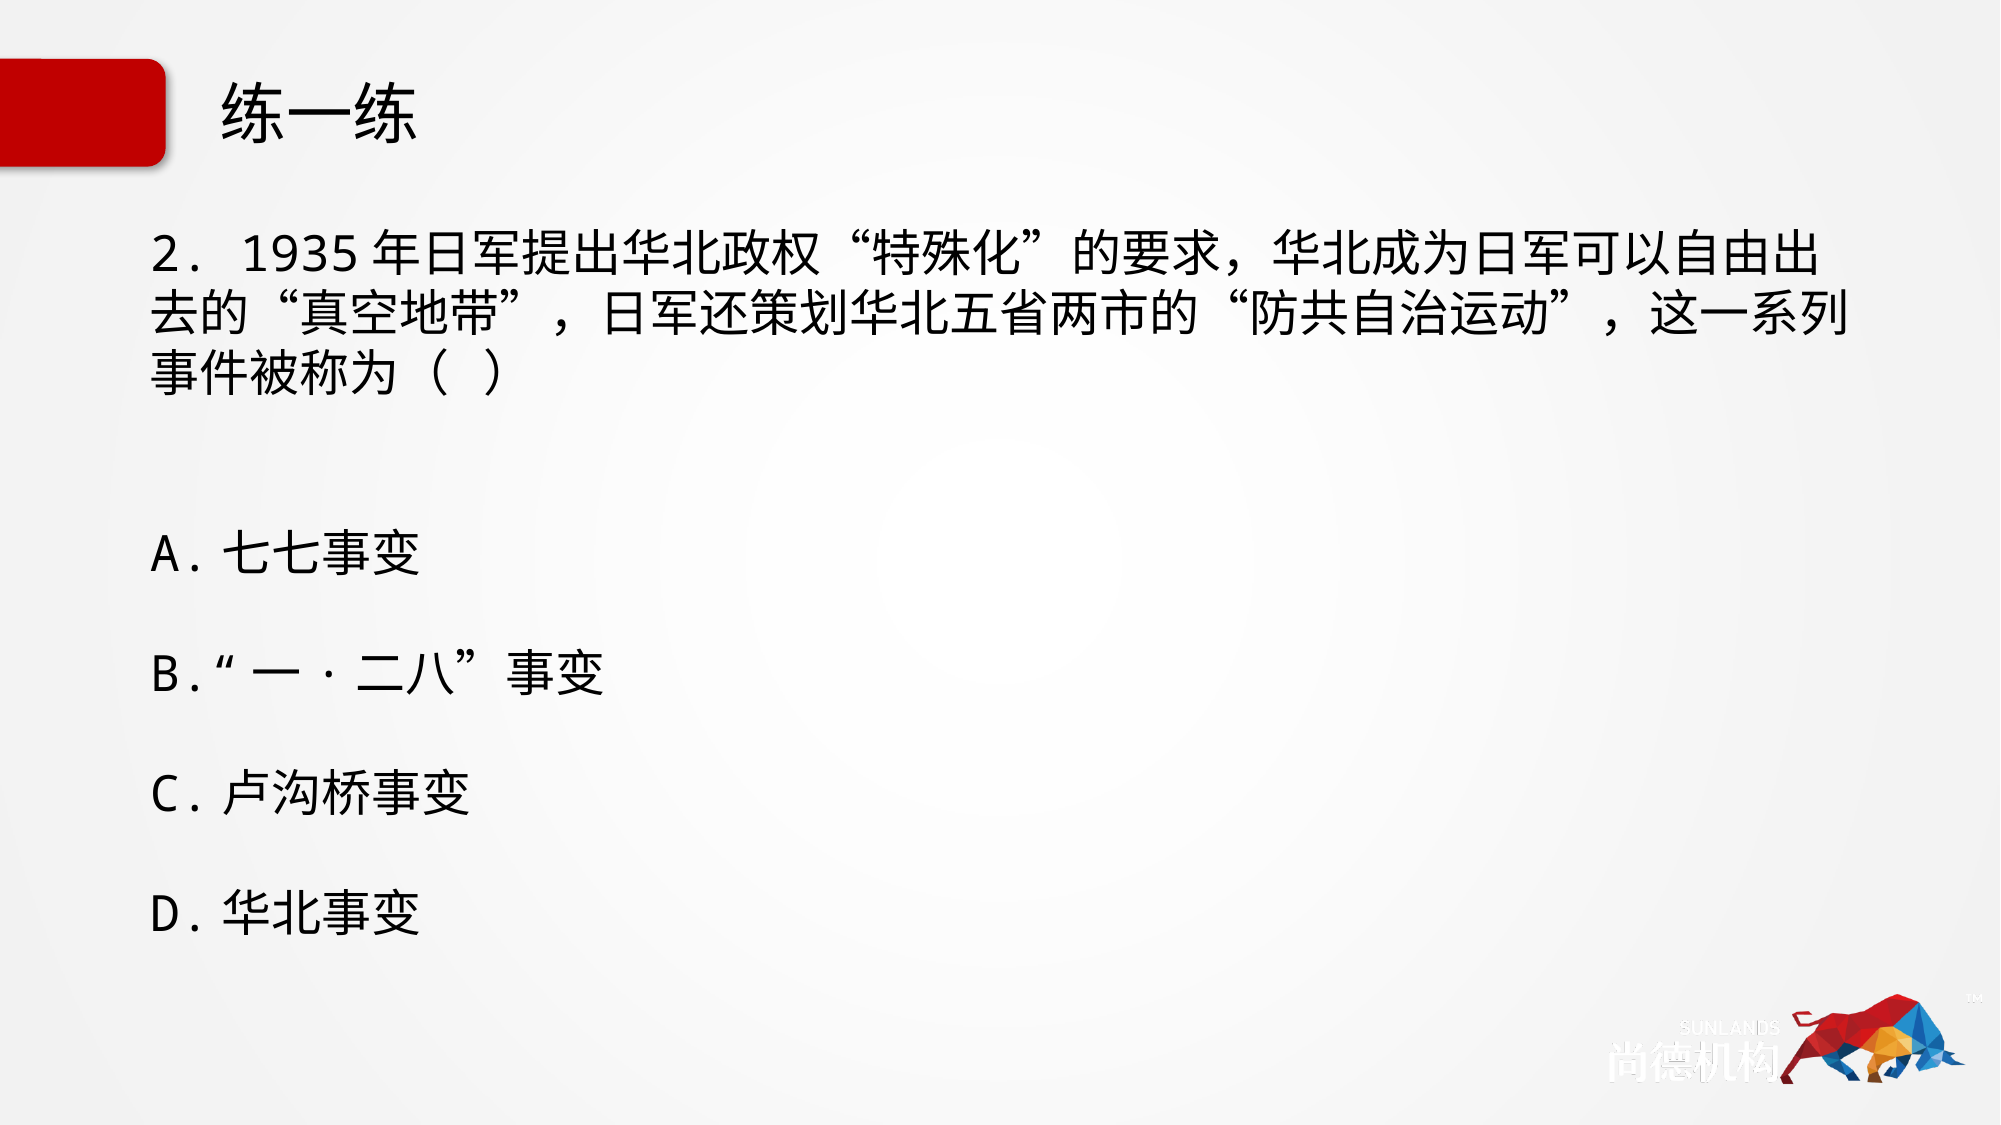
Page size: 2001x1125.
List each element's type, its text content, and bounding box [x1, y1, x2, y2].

title 练一练 [204, 72, 1877, 162]
picture [0, 0, 2001, 1125]
text_box 2. 1935年日军提出华北政权“特殊化”的要求，华北成为日军可以自由出去的“真空地带”，日军还策划华北五省两市的“防共自治运动”，这一系列事件被称为（ ） A.七七事变 B.“一·二八”事变 C.卢沟桥事变 D.华北事变 [134, 214, 1877, 950]
